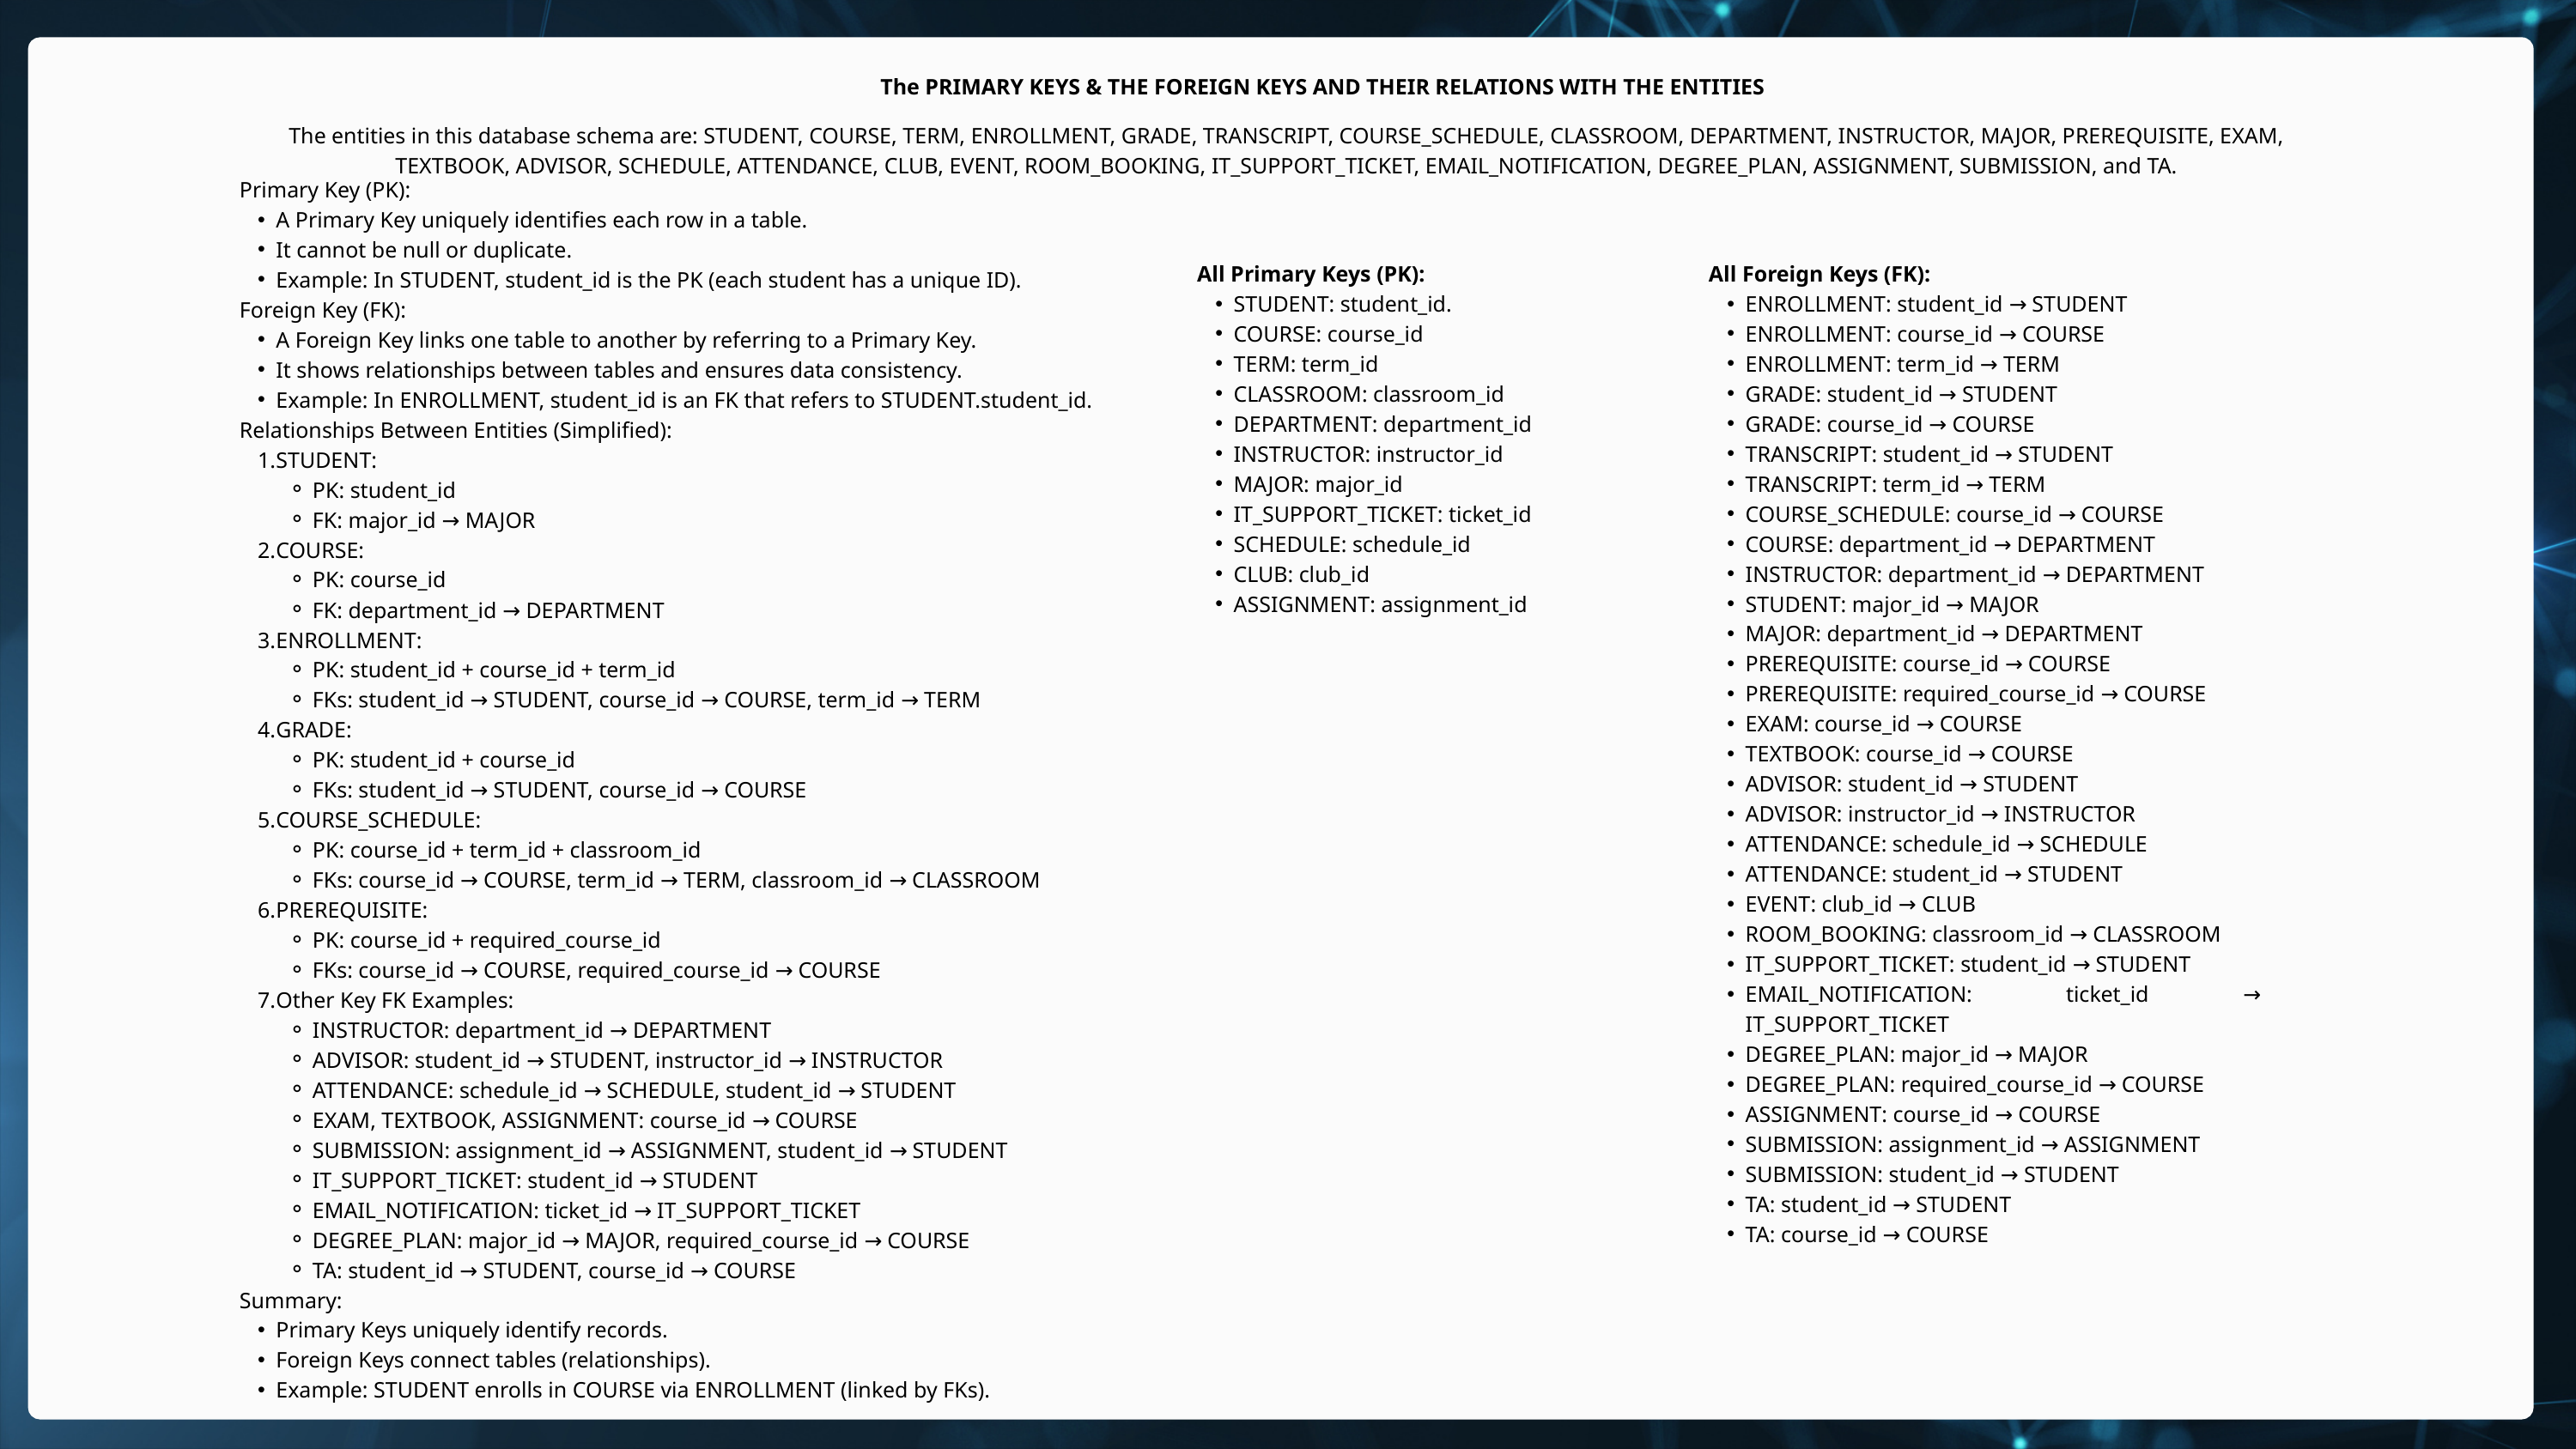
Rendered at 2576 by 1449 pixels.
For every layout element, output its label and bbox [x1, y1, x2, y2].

text_box [0, 0, 2576, 1449]
text_box [240, 1429, 1104, 1433]
text_box [27, 37, 2534, 1420]
